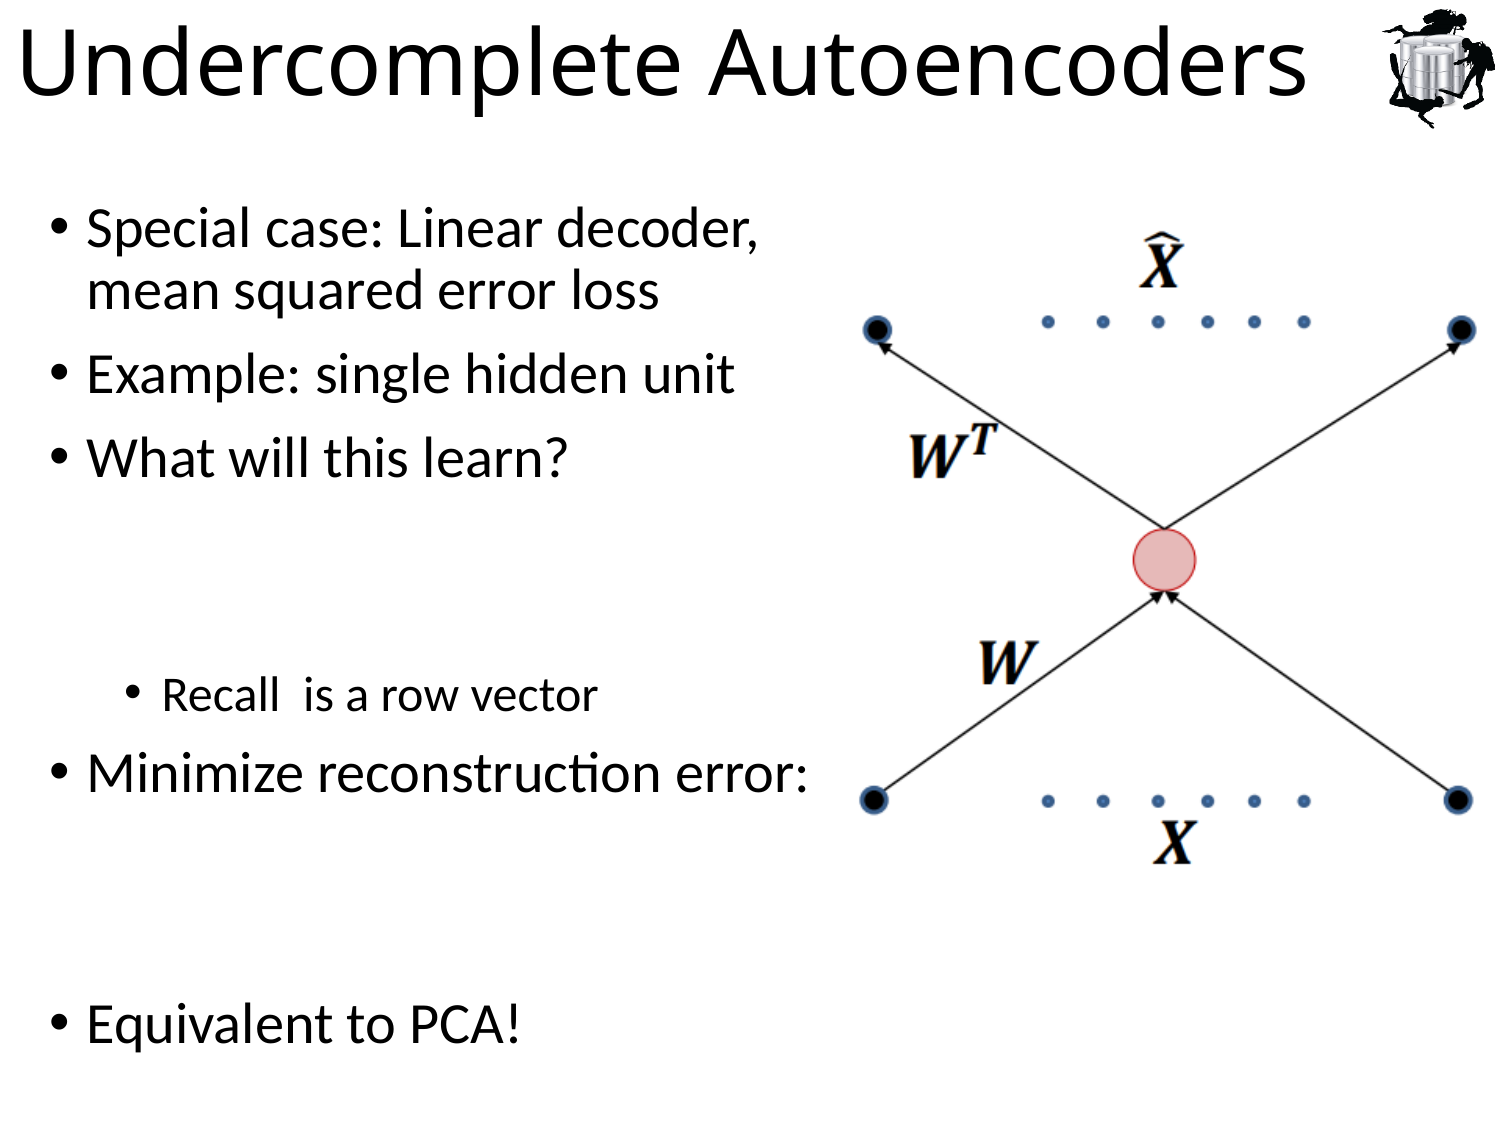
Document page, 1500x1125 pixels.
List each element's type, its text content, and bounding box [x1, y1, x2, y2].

picture [1377, 5, 1498, 131]
title Undercomplete Autoencoders [0, 0, 1377, 131]
picture [814, 214, 1500, 881]
